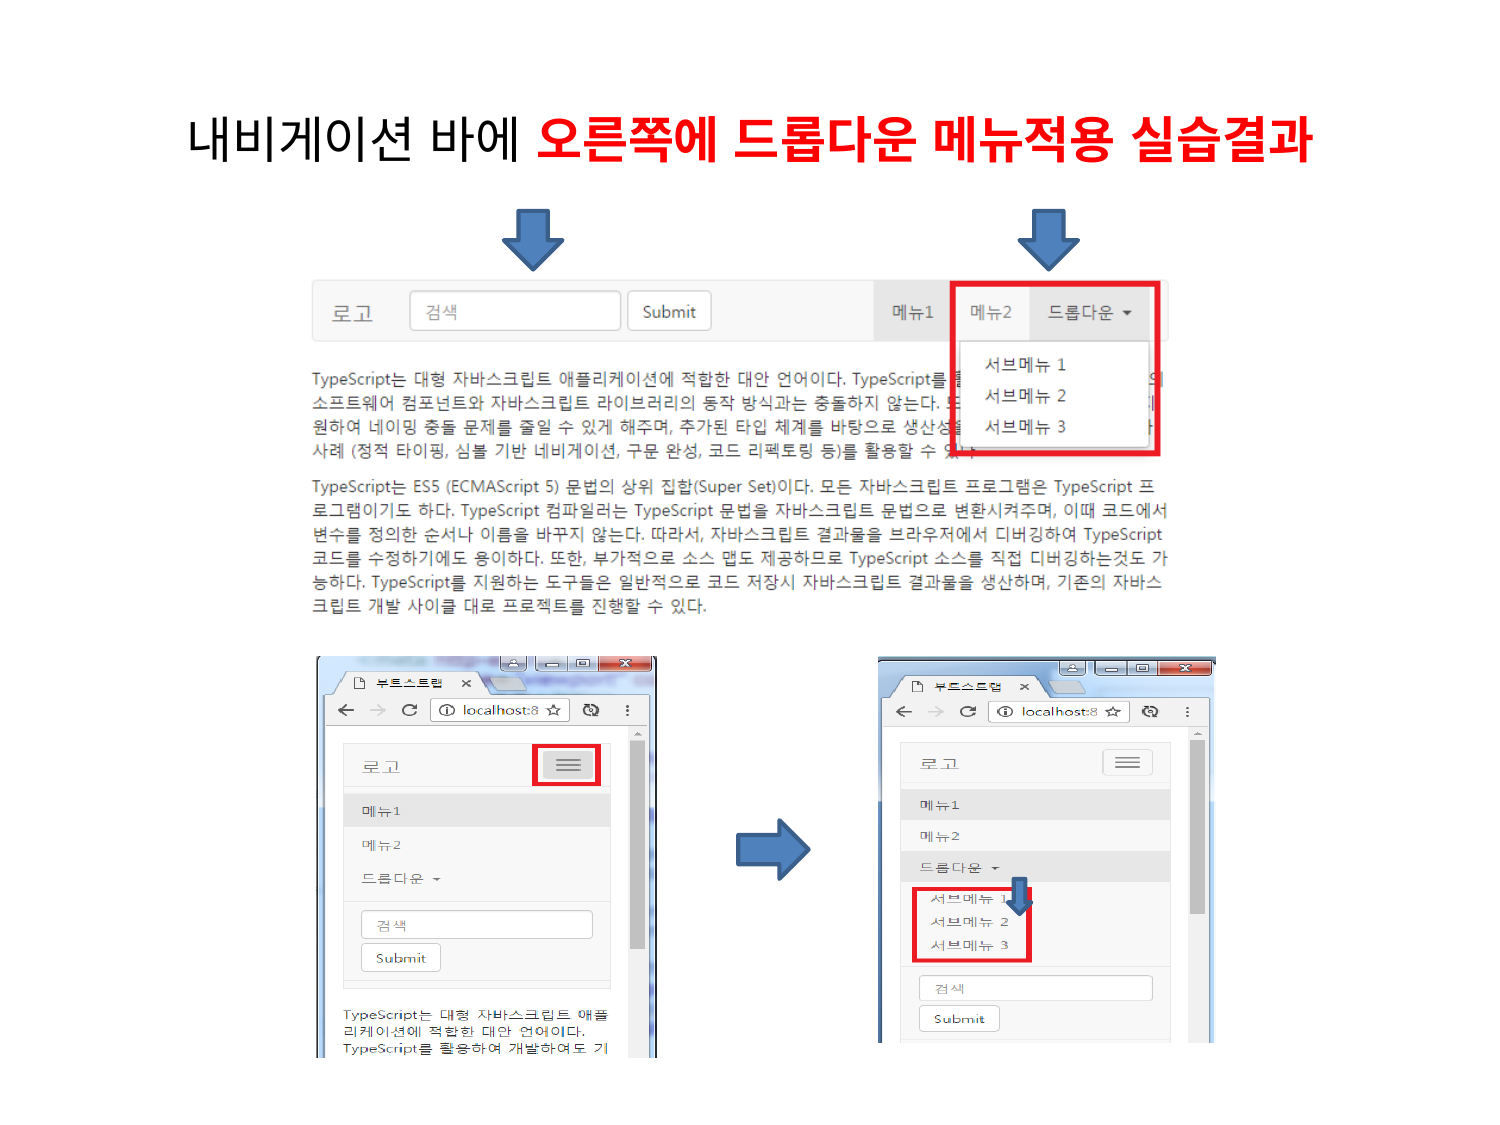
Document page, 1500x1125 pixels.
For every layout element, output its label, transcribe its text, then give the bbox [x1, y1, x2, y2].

title 내비게이션 바에 오른쪽에 드롭다운 메뉴적용 실습결과 [75, 45, 1425, 233]
text_box [1017, 208, 1080, 256]
picture [316, 655, 657, 1059]
text_box [736, 818, 811, 881]
picture [175, 257, 1301, 620]
text_box [501, 208, 565, 256]
picture [878, 655, 1216, 1044]
